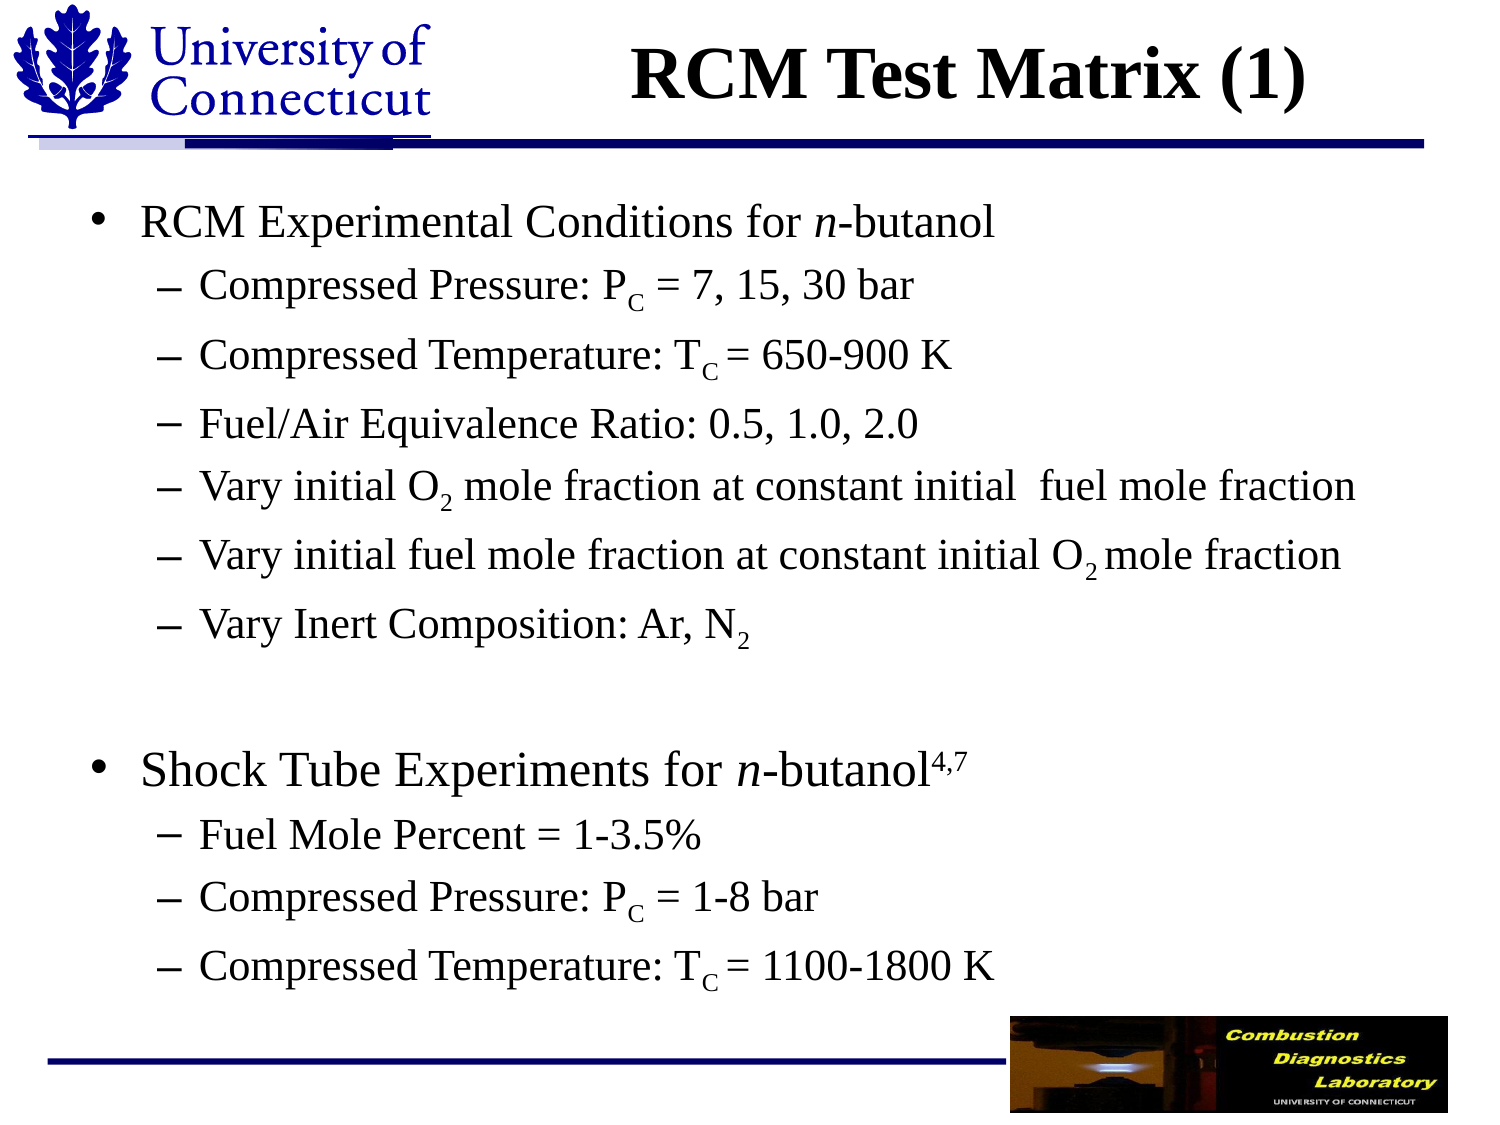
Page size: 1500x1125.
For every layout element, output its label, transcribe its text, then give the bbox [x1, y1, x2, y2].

title RCM Test Matrix (1) [437, 0, 1500, 138]
picture [39, 138, 393, 150]
picture [1010, 1016, 1448, 1113]
list RCM Experimental Conditions for n-butanol Compressed Pressure: PC = 7, 15, 30 bar Compressed Temperature: TC = 650-900 K Fuel/Air Equivalence Ratio: 0.5, 1.0, 2.0 Vary initial O2 mole fraction at constant initial fuel mole fraction Vary initial fuel mole fraction at constant initial O2 mole fraction Vary Inert Composition: Ar, N2 Shock Tube Experiments for n-butanol4,7 Fuel Mole Percent = 1-3.5% Compressed Pressure: PC = 1-8 bar Compressed Temperature: TC = 1100-1800 K [74, 182, 1426, 1026]
